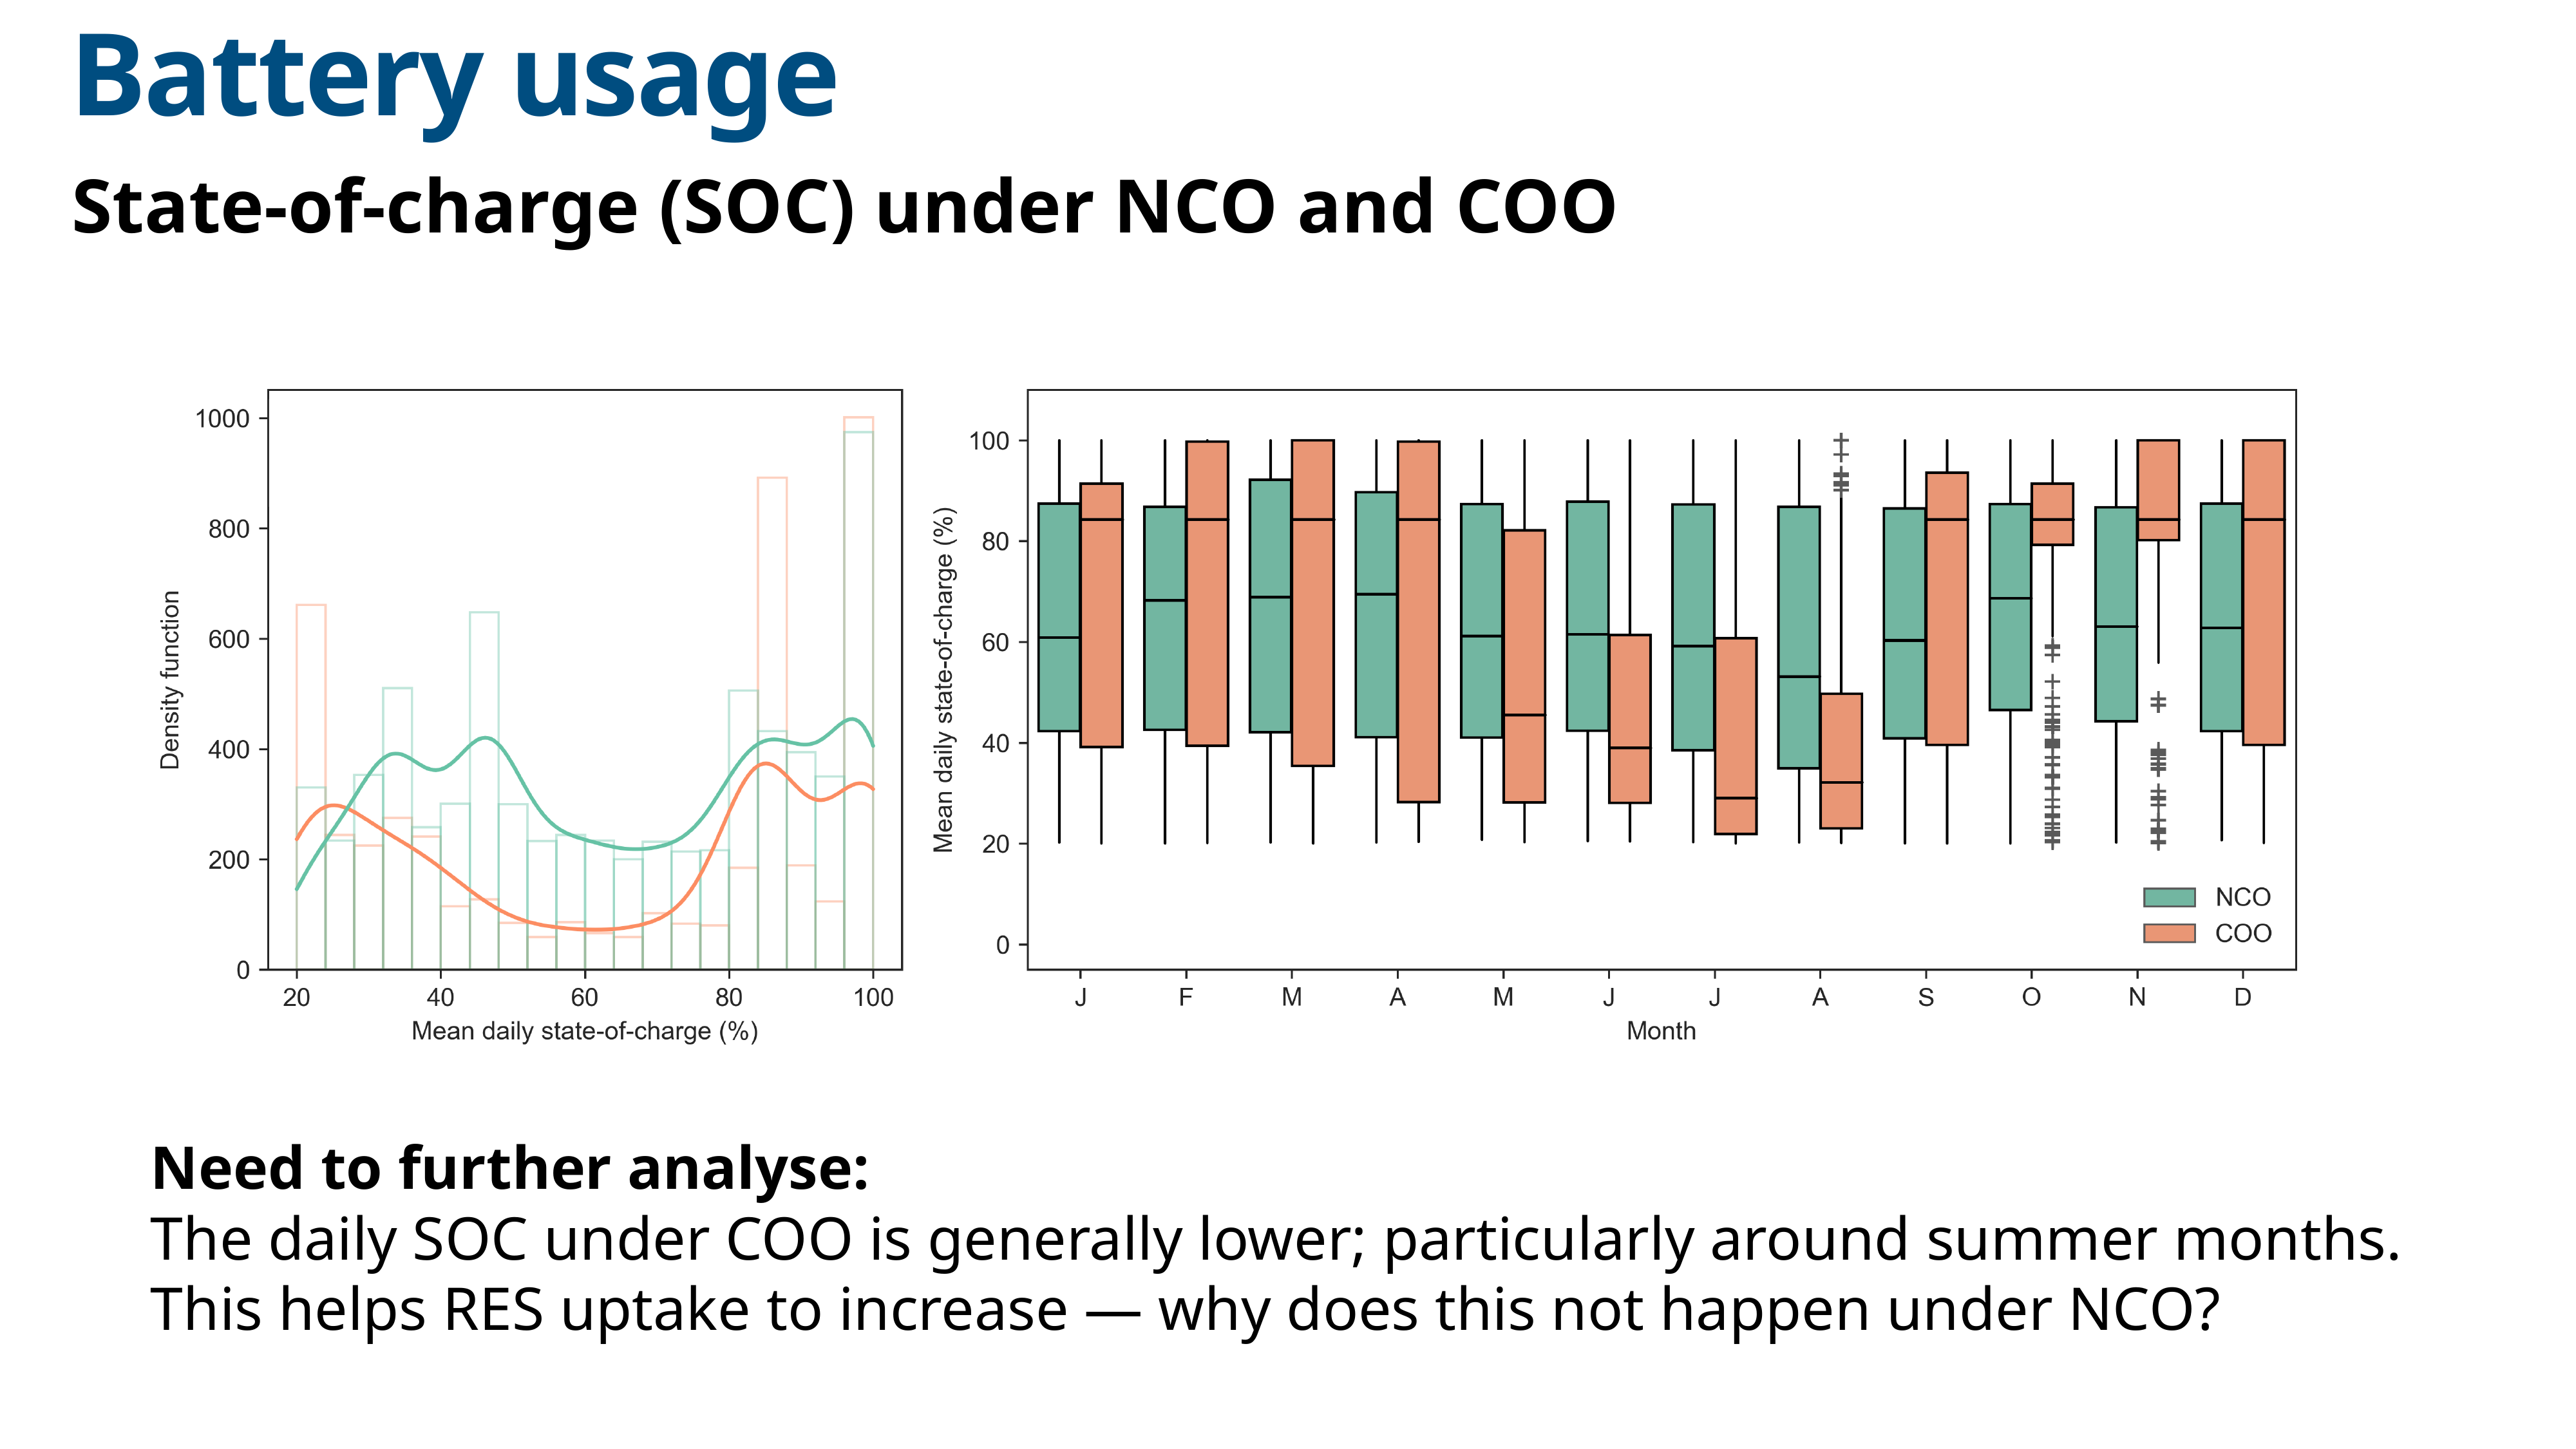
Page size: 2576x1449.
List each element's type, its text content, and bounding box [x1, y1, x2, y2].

text_box Need to further analyse: The daily SOC under COO is generally lower; particularly around summer months. This helps RES uptake to increase — why does this not happen under NCO? [146, 1125, 2430, 1366]
text_box State-of-charge (SOC) under NCO and COO [66, 154, 2389, 253]
title Battery usage [64, 22, 1092, 175]
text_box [132, 378, 2323, 1071]
